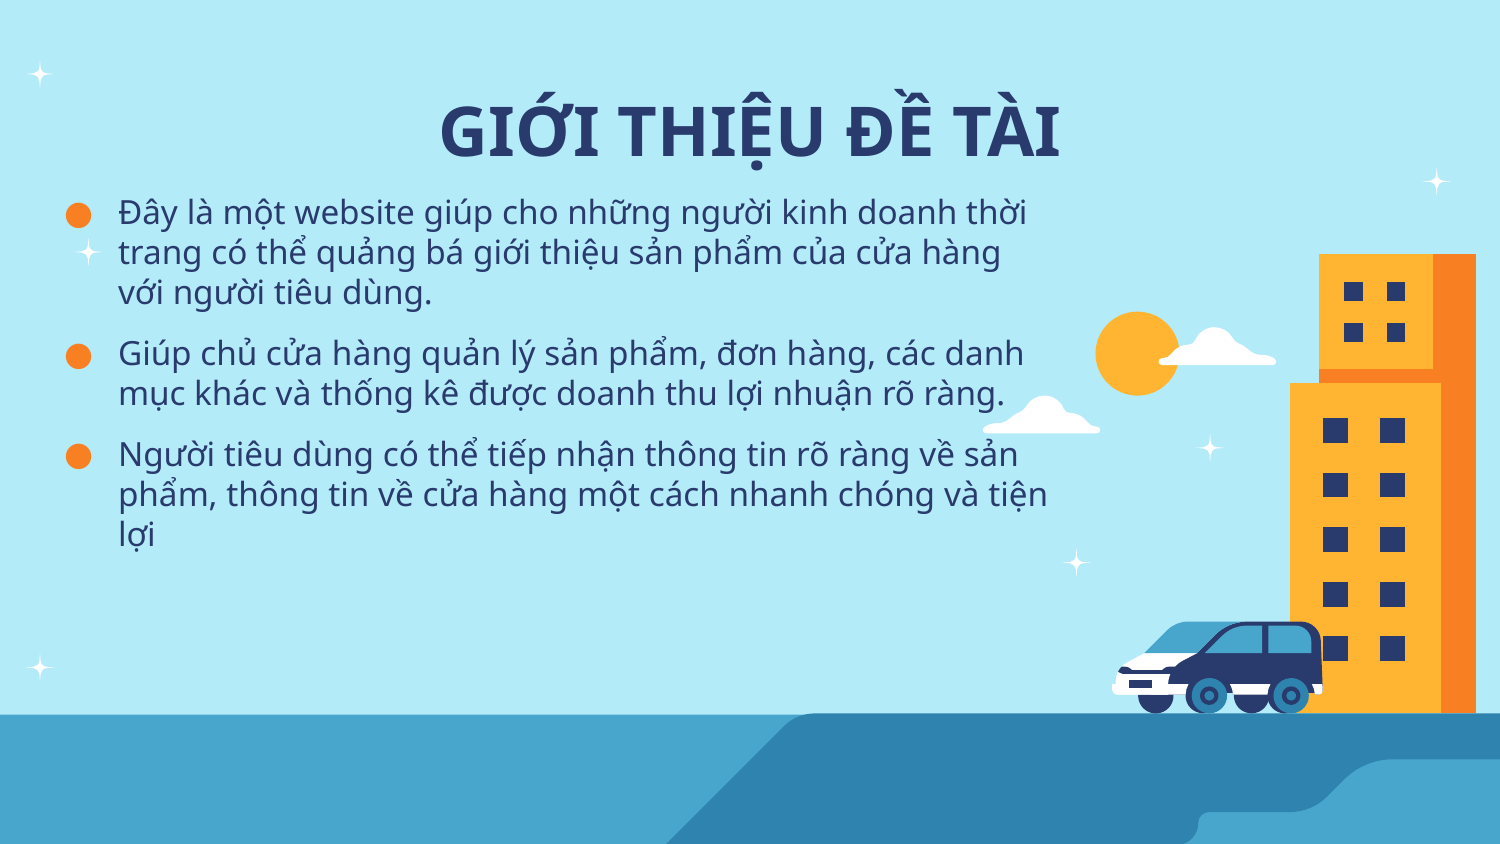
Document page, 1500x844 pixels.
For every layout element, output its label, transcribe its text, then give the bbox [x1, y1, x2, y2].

subtitle Đây là một website giúp cho những người kinh doanh thời trang có thể quảng bá giới thiệu sản phẩm của cửa hàng với người tiêu dùng. Giúp chủ cửa hàng quản lý sản phẩm, đơn hàng, các danh mục khác và thống kê được doanh thu lợi nhuận rõ ràng. Người tiêu dùng có thể tiếp nhận thông tin rõ ràng về sản phẩm, thông tin về cửa hàng một cách nhanh chóng và tiện lợi [28, 176, 1068, 554]
text_box [1095, 311, 1179, 396]
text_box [1289, 253, 1476, 714]
text_box [1158, 327, 1277, 366]
text_box [1061, 548, 1091, 578]
title GIỚI THIỆU ĐỀ TÀI [118, 72, 1383, 167]
text_box [982, 395, 1101, 434]
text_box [1111, 621, 1324, 714]
text_box [1195, 433, 1225, 463]
